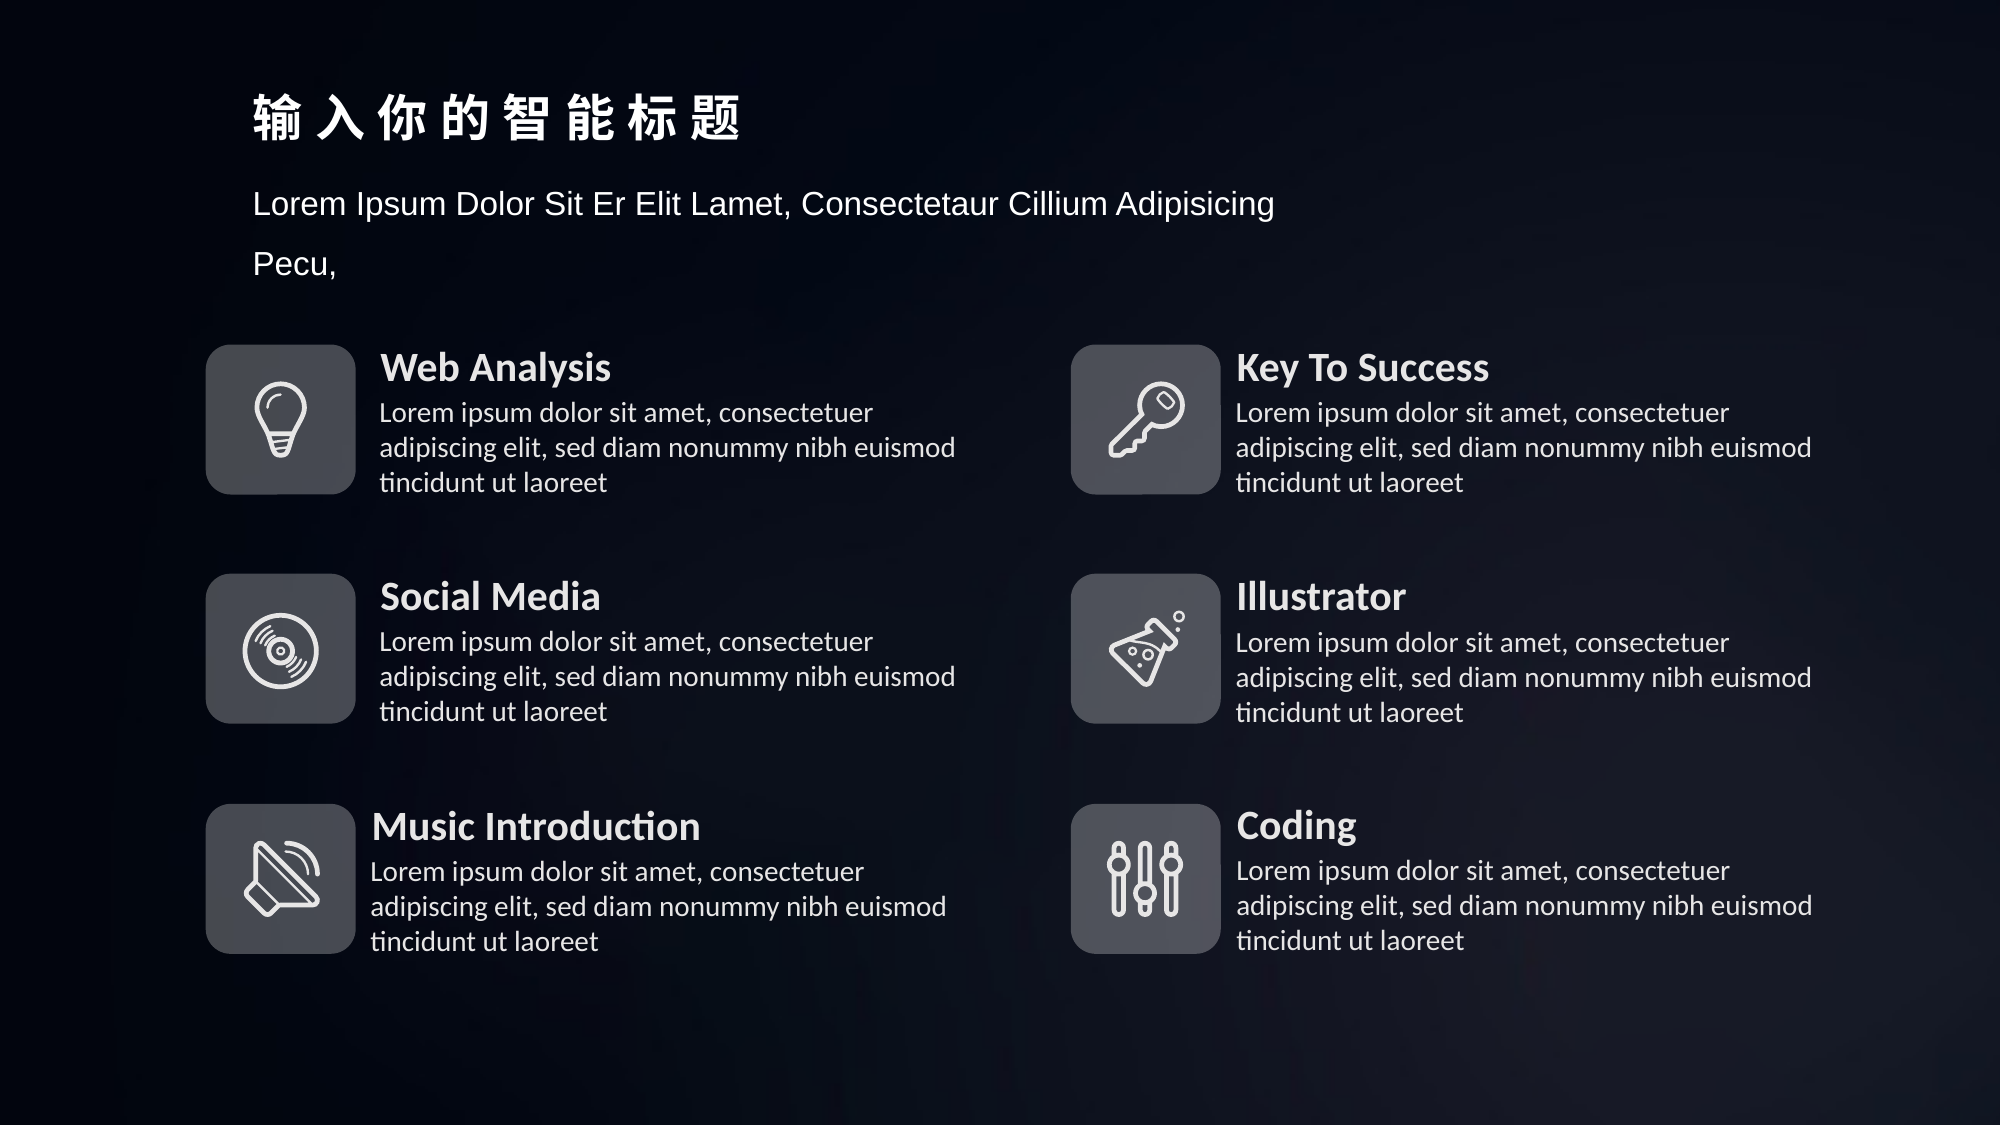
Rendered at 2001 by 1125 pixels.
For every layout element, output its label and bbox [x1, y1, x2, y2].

text_box [205, 573, 356, 724]
text_box [364, 331, 1000, 508]
text_box [1070, 803, 1221, 954]
text_box [205, 344, 356, 495]
picture [0, 0, 2000, 1125]
text_box [1220, 561, 1857, 737]
text_box [1070, 573, 1221, 724]
text_box [355, 791, 992, 967]
text_box [237, 78, 1365, 231]
text_box [1070, 344, 1221, 495]
text_box [1220, 331, 1857, 508]
text_box [1221, 790, 1857, 966]
text_box [364, 561, 1000, 737]
text_box [205, 803, 356, 954]
